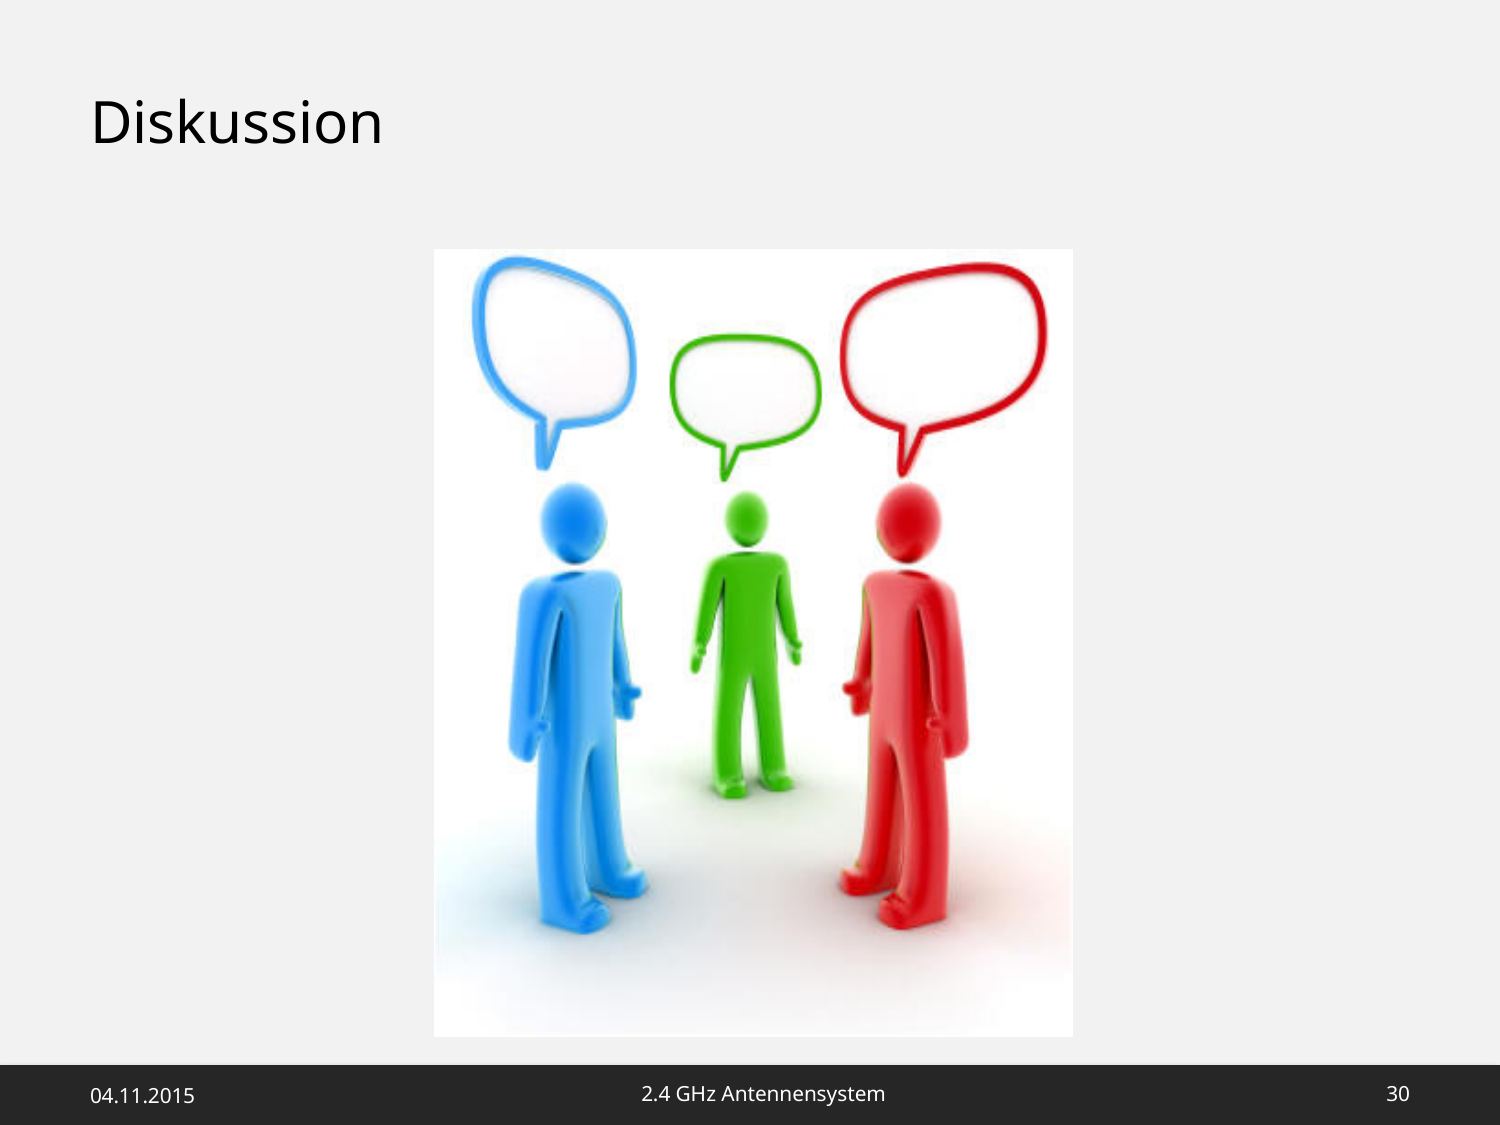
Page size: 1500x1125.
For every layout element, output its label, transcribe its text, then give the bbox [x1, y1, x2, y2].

footer 2.4 GHz Antennensystem [512, 1065, 1015, 1125]
slide_number 29 [1074, 1065, 1425, 1125]
title Diskussion [75, 78, 1425, 165]
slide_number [75, 1065, 425, 1125]
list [387, 224, 1076, 1037]
